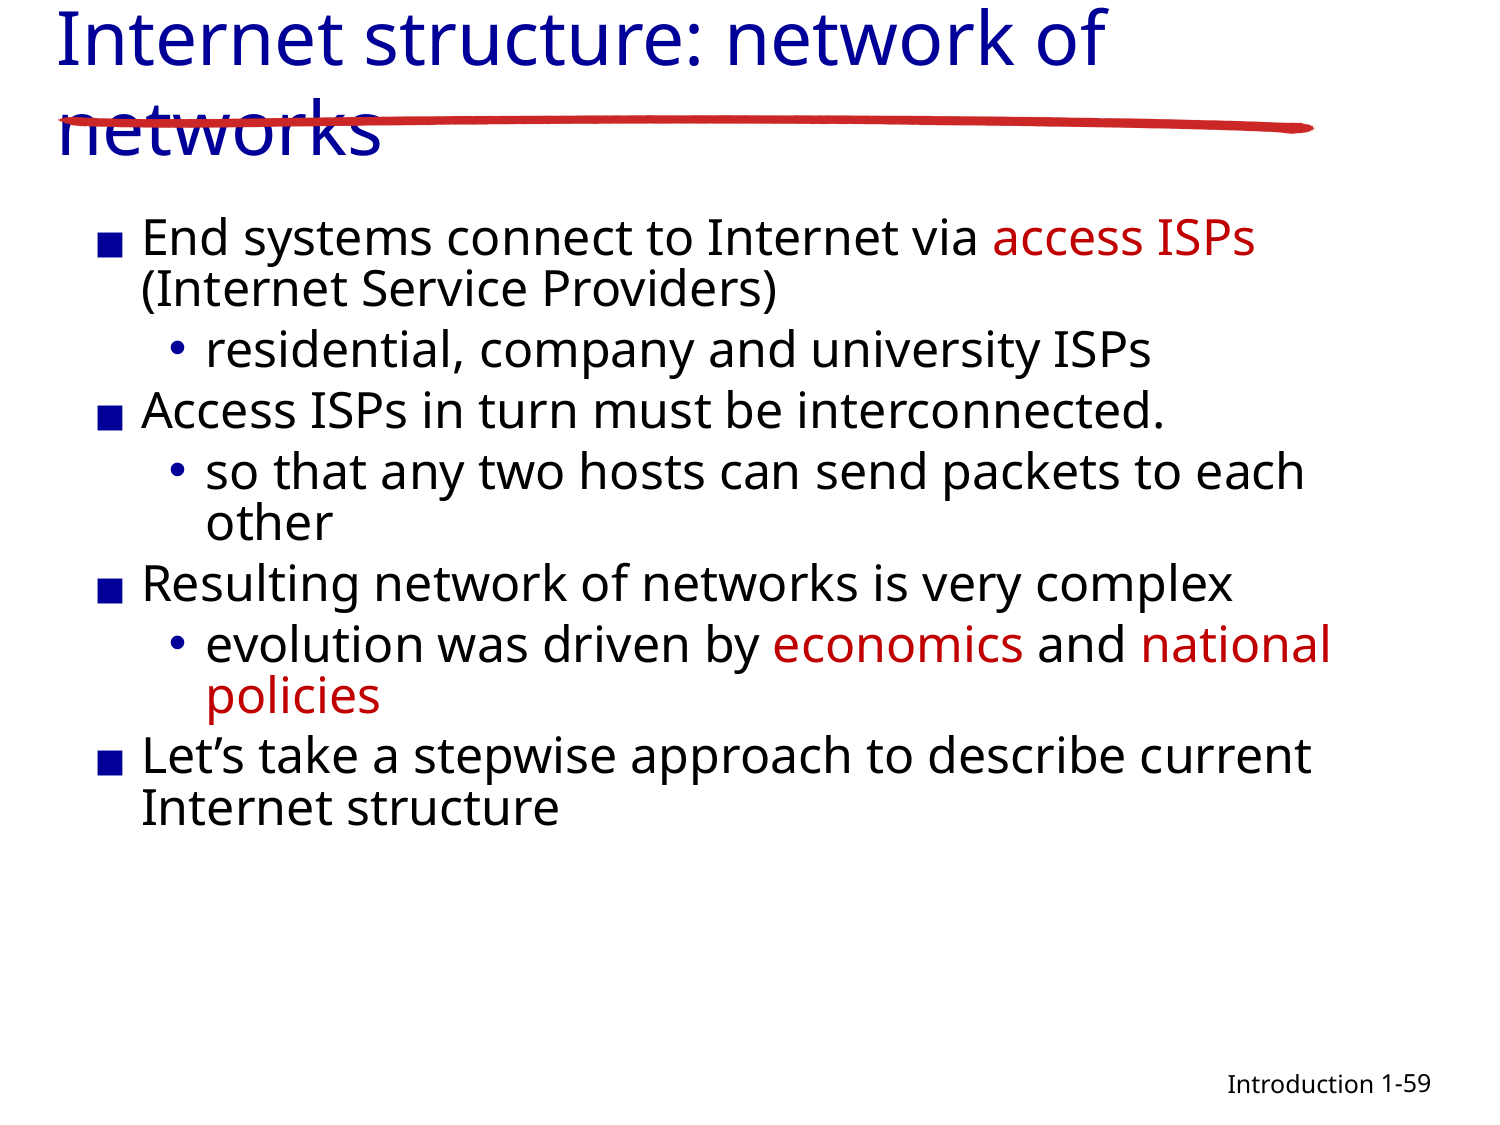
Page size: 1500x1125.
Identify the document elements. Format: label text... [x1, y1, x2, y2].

text_box End systems connect to Internet via access ISPs (Internet Service Providers) residential, company and university ISPs Access ISPs in turn must be interconnected. so that any two hosts can send packets to each other Resulting network of networks is very complex evolution was driven by economics and national policies Let’s take a stepwise approach to describe current Internet structure [78, 207, 1424, 970]
title Internet structure: network of networks [41, 27, 1371, 134]
footer Introduction [914, 1060, 1390, 1108]
slide_number 1-59 [1365, 1060, 1477, 1106]
picture [53, 110, 1329, 140]
